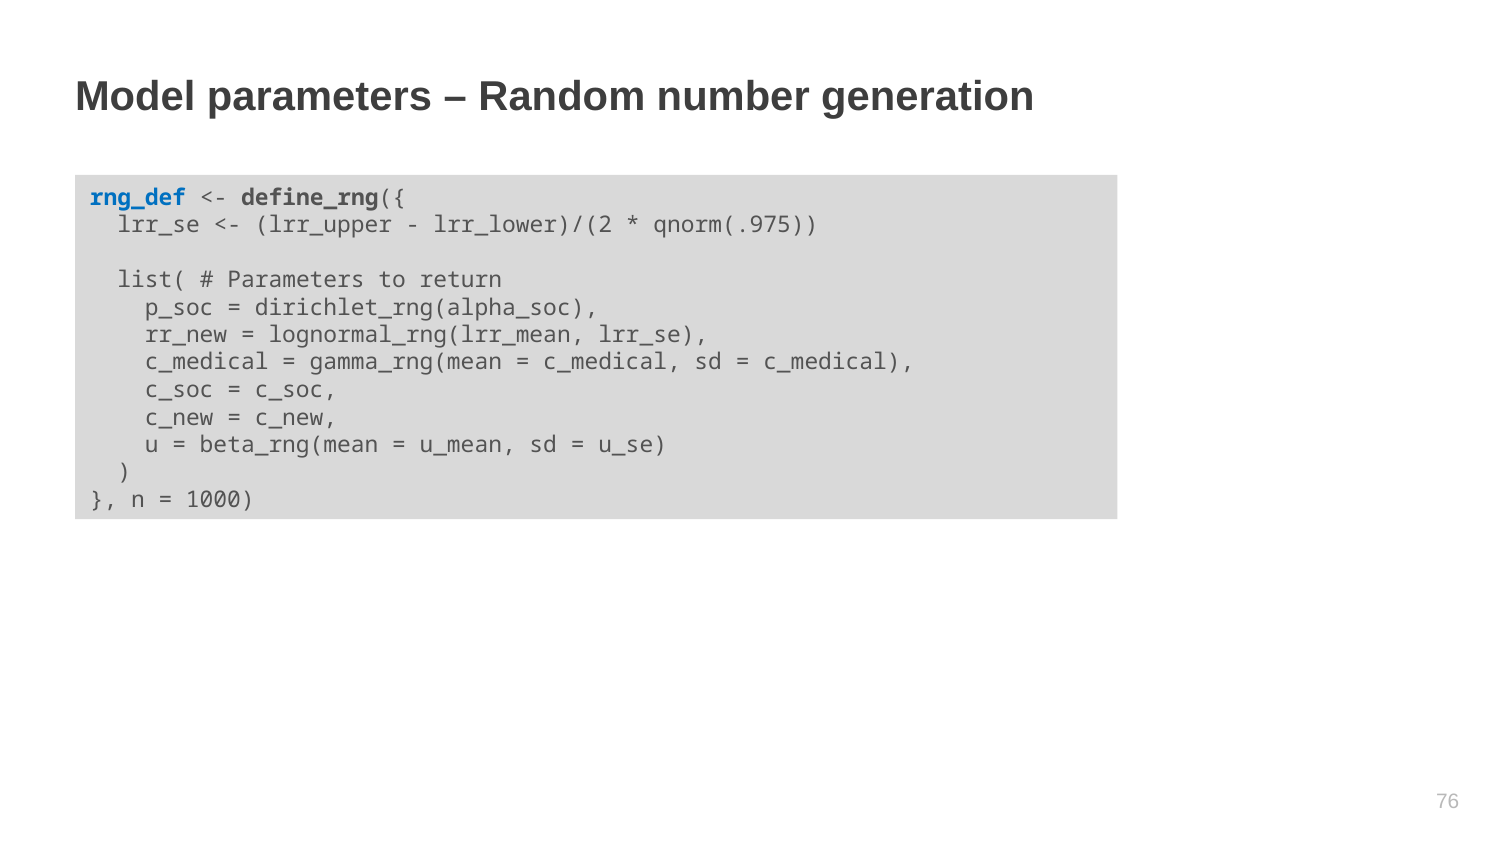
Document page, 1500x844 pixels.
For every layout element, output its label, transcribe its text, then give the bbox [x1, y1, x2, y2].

title Model parameters – Random number generation [75, 0, 1325, 188]
text_box rng_def <- define_rng({ lrr_se <- (lrr_upper - lrr_lower)/(2 * qnorm(.975)) list( # Parameters to return p_soc = dirichlet_rng(alpha_soc), rr_new = lognormal_rng(lrr_mean, lrr_se), c_medical = gamma_rng(mean = c_medical, sd = c_medical), c_soc = c_soc, c_new = c_new, u = beta_rng(mean = u_mean, sd = u_se) ) }, n = 1000) [75, 174, 1118, 520]
slide_number 75 [1393, 777, 1475, 823]
